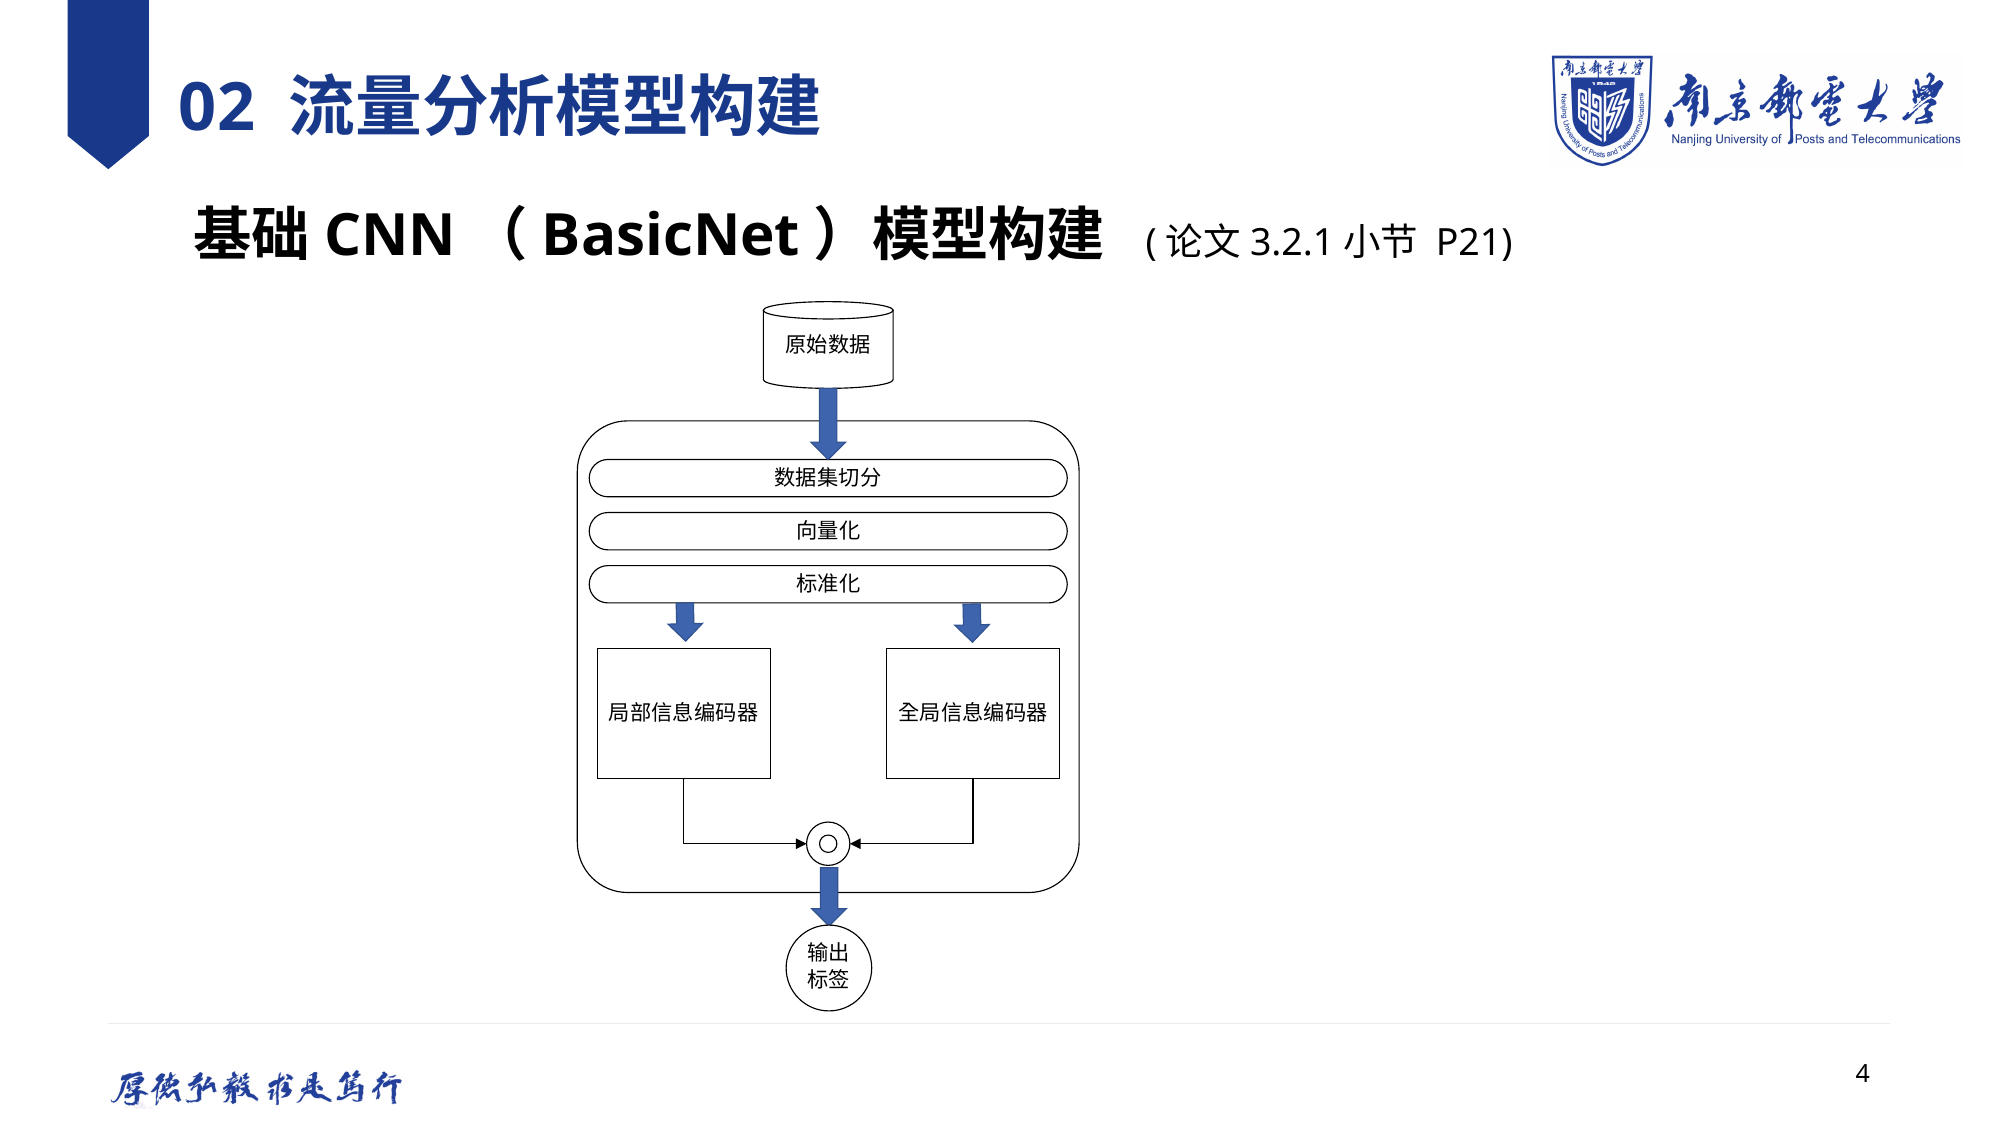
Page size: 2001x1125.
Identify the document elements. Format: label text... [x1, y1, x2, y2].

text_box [574, 298, 1082, 1014]
text_box 基础CNN（BasicNet）模型构建 (论文3.2.1小节 P21) [178, 168, 1858, 1043]
title 02 流量分析模型构建 [178, 39, 1519, 168]
picture [1549, 53, 1963, 169]
picture [103, 1061, 408, 1111]
slide_number 4 [1434, 1042, 1885, 1103]
